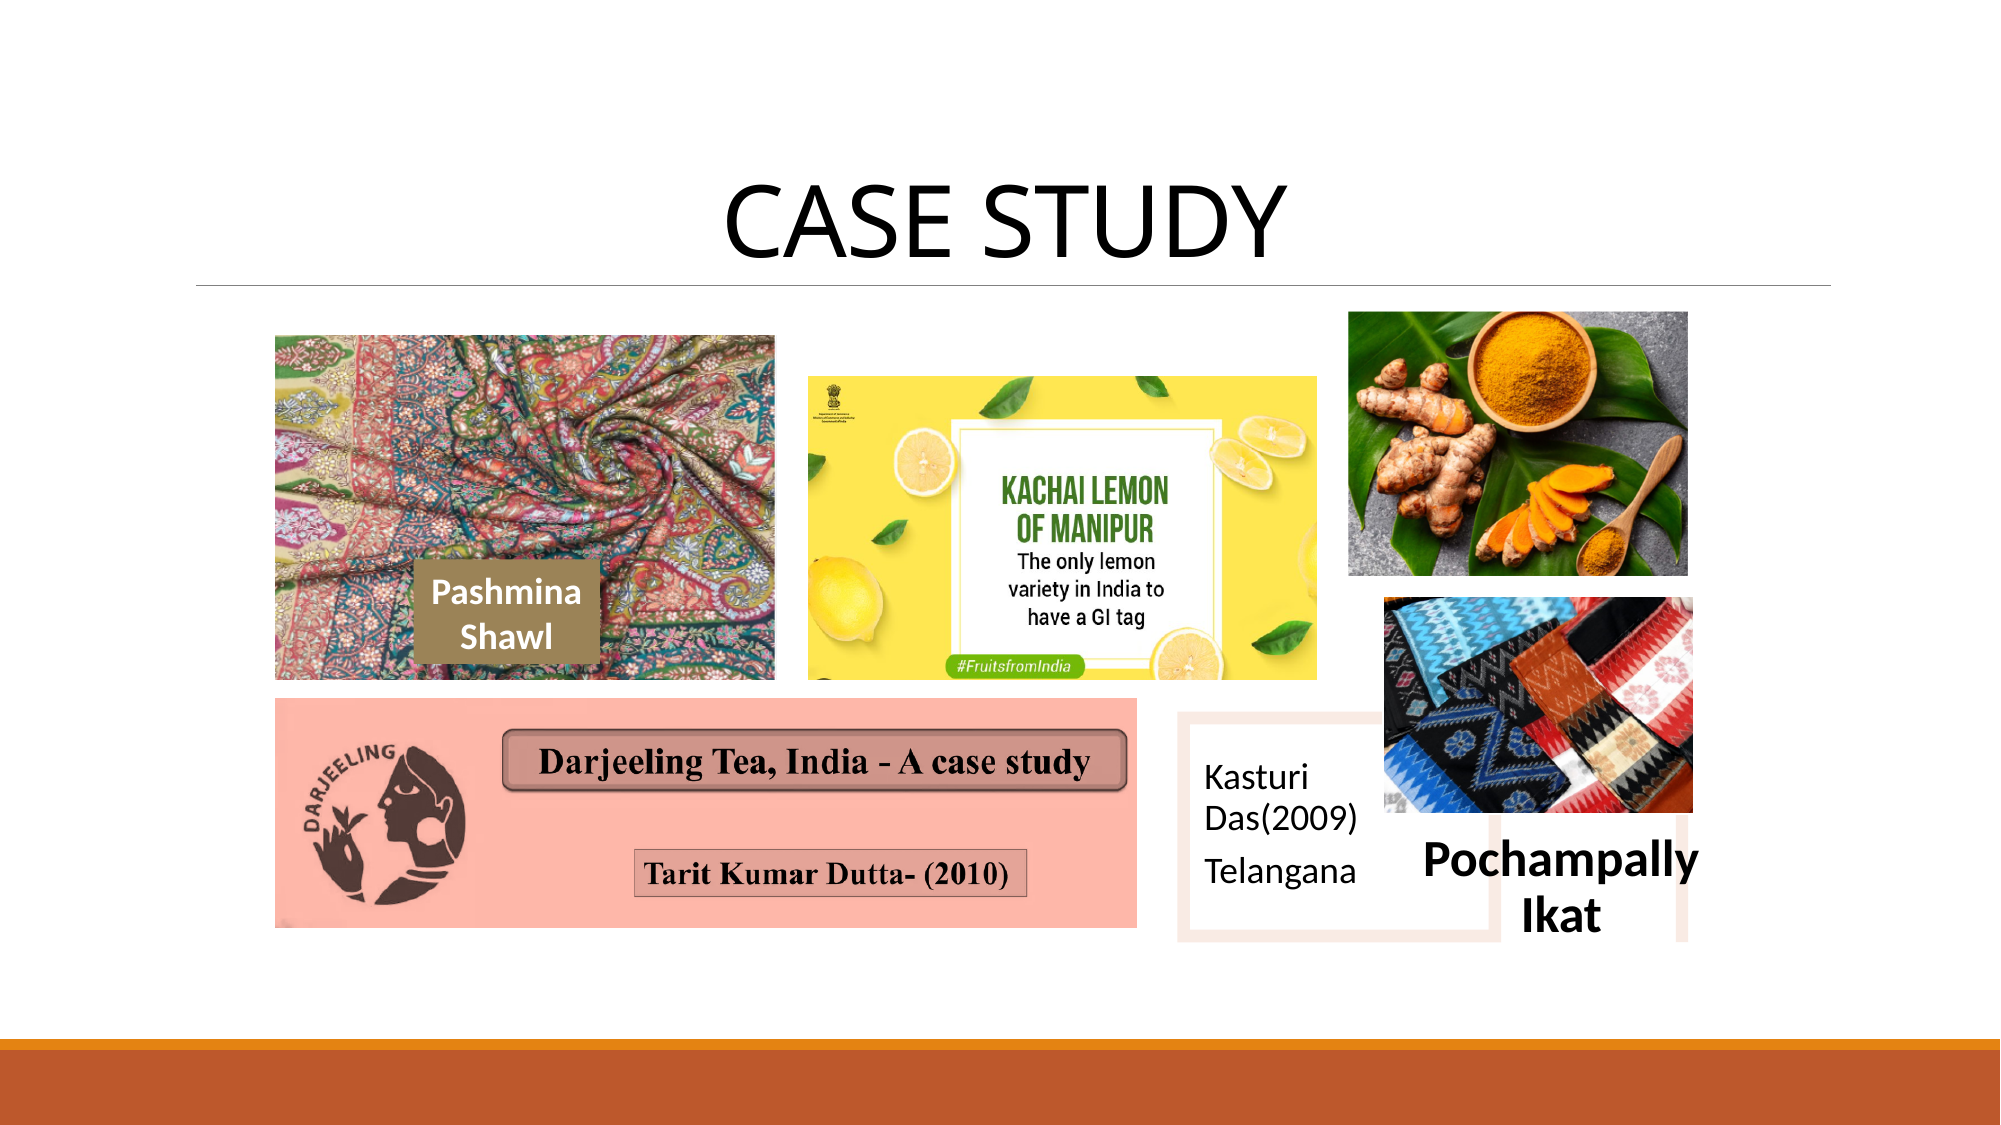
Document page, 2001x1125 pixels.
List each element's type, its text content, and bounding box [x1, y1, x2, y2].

picture [808, 376, 1317, 680]
title CASE STUDY [180, 47, 1830, 285]
picture [275, 697, 1137, 928]
picture [1349, 273, 1687, 584]
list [275, 335, 778, 680]
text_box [1164, 584, 1728, 1042]
